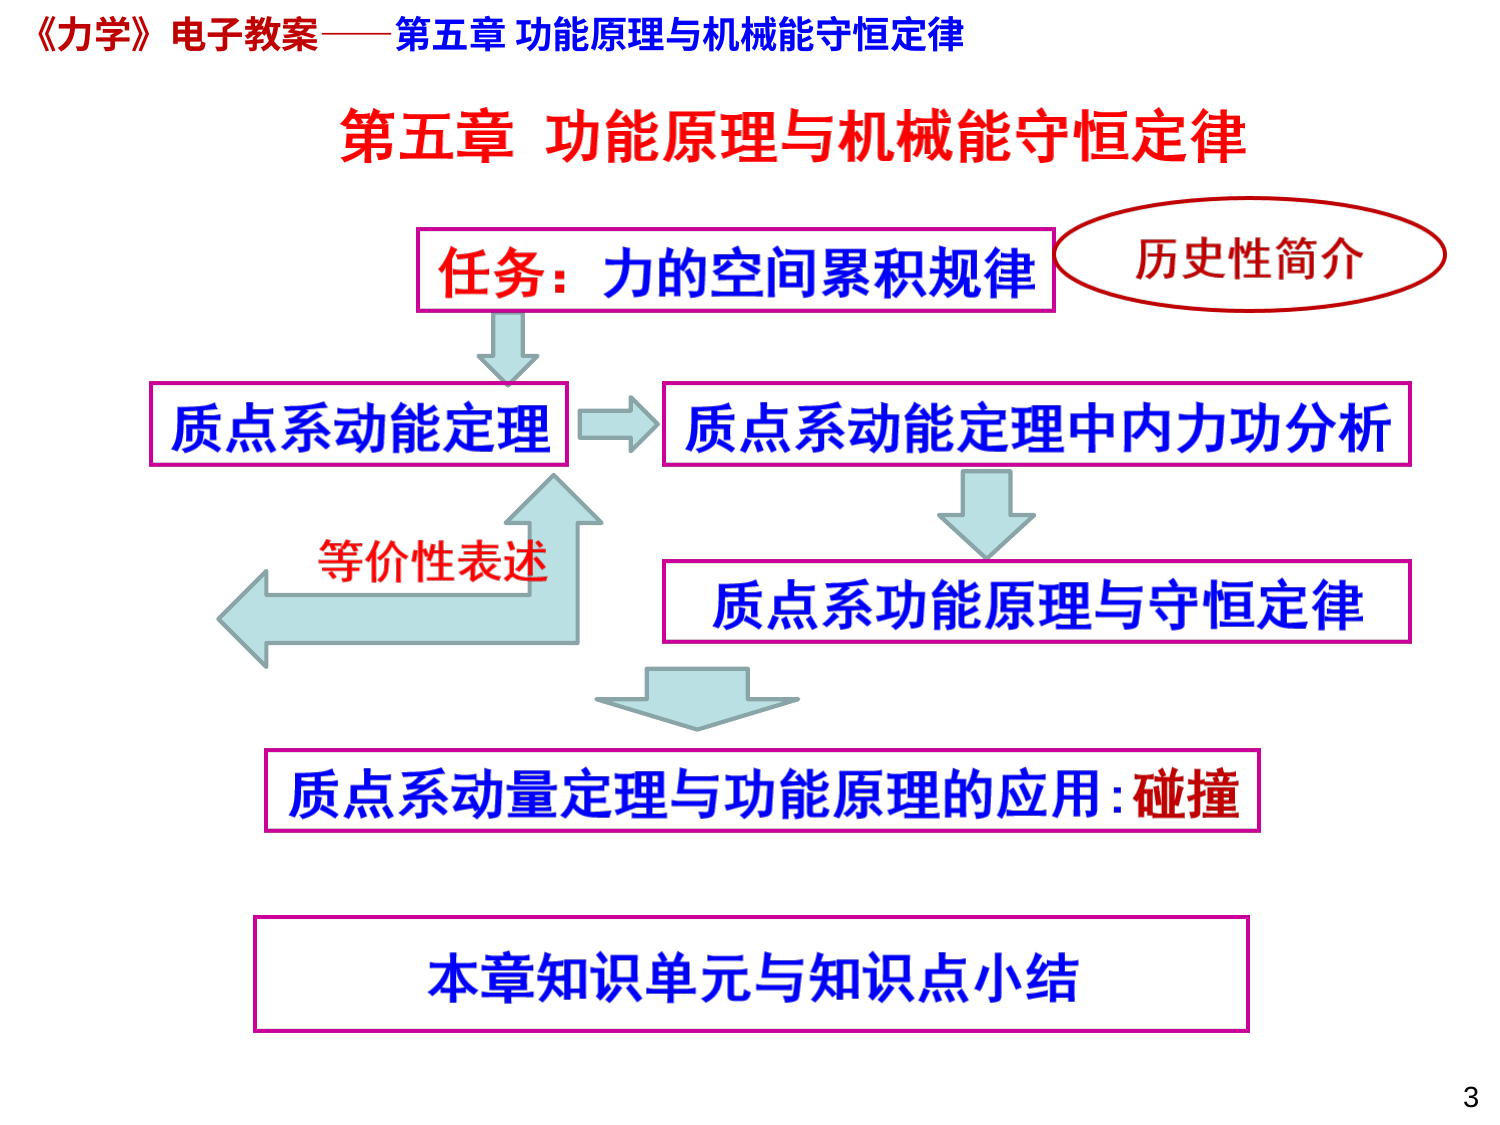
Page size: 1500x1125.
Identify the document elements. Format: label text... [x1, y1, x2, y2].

text_box [594, 666, 801, 732]
text_box [216, 499, 604, 669]
picture [253, 915, 1251, 1041]
text_box [937, 499, 1037, 549]
picture [135, 373, 583, 490]
picture [288, 515, 576, 614]
text_box [476, 344, 540, 371]
picture [253, 739, 1274, 856]
picture [662, 550, 1412, 667]
picture [649, 373, 1424, 490]
slide_number 3 [1143, 1070, 1495, 1114]
text_box [587, 395, 644, 454]
picture [302, 77, 1448, 336]
